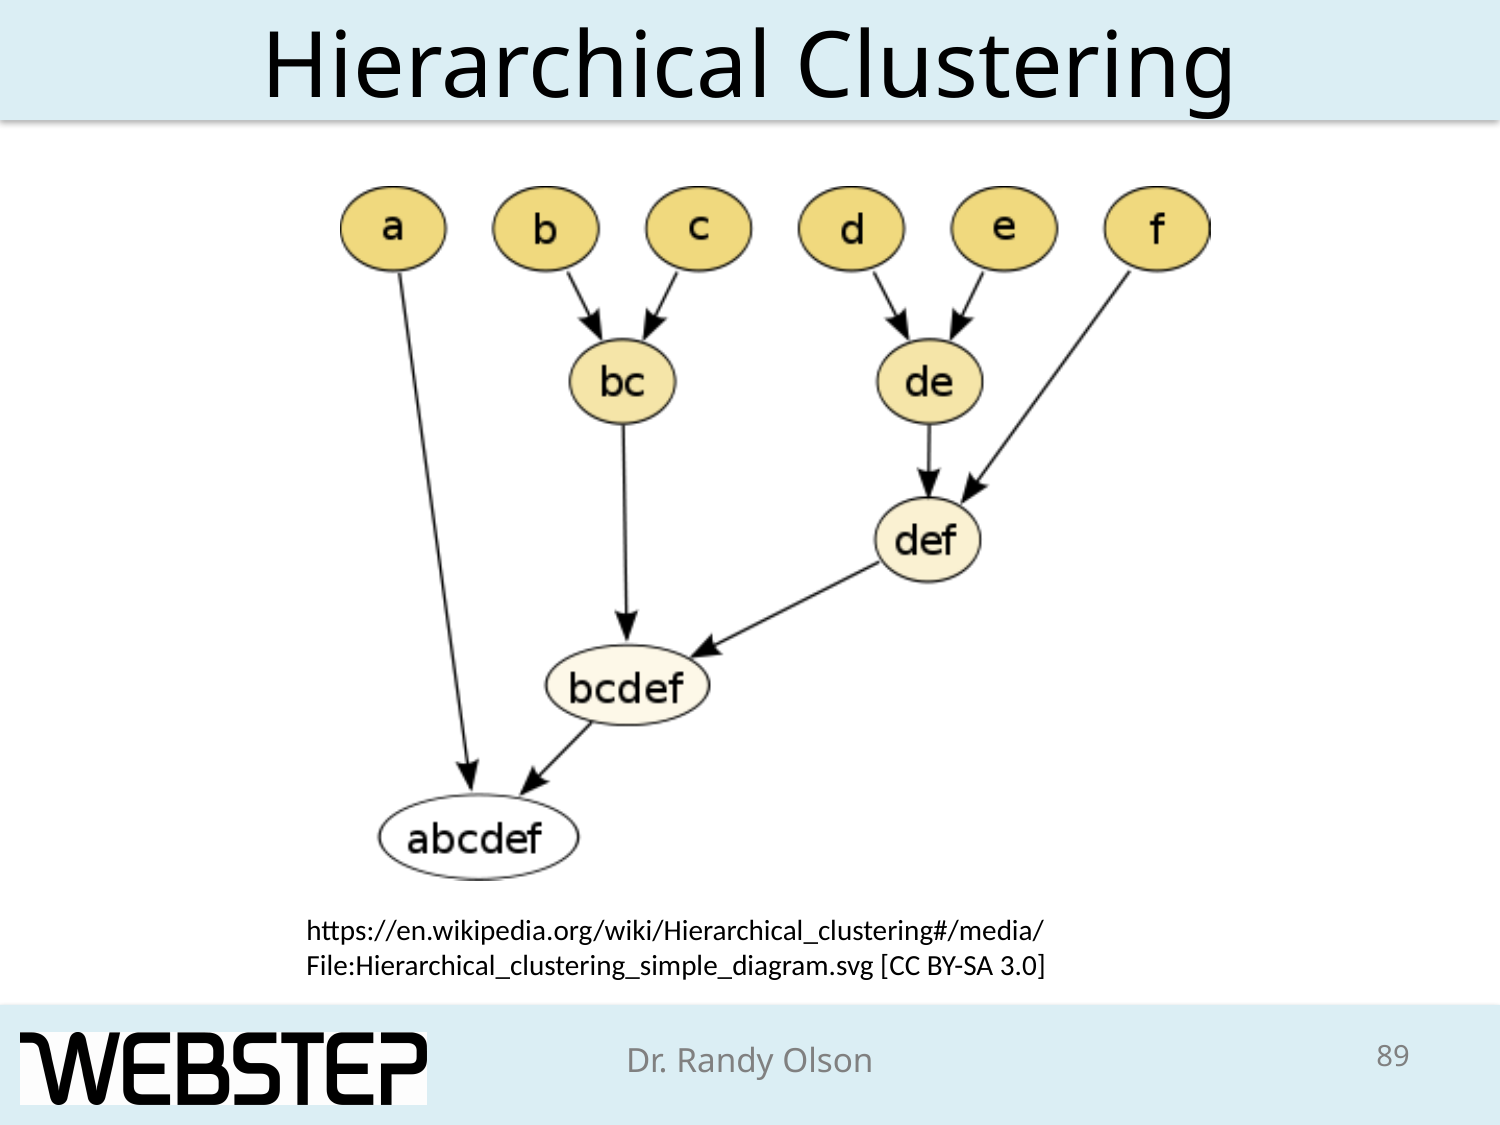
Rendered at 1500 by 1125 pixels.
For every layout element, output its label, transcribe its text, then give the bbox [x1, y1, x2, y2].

text_box https://en.wikipedia.org/wiki/Hierarchical_clustering#/media/File:Hierarchical_clustering_simple_diagram.svg [CC BY-SA 3.0] [291, 904, 1211, 989]
picture [20, 1032, 427, 1105]
title Hierarchical Clustering [75, 0, 1425, 155]
picture [339, 186, 1212, 881]
slide_number 89 [1310, 1026, 1425, 1088]
